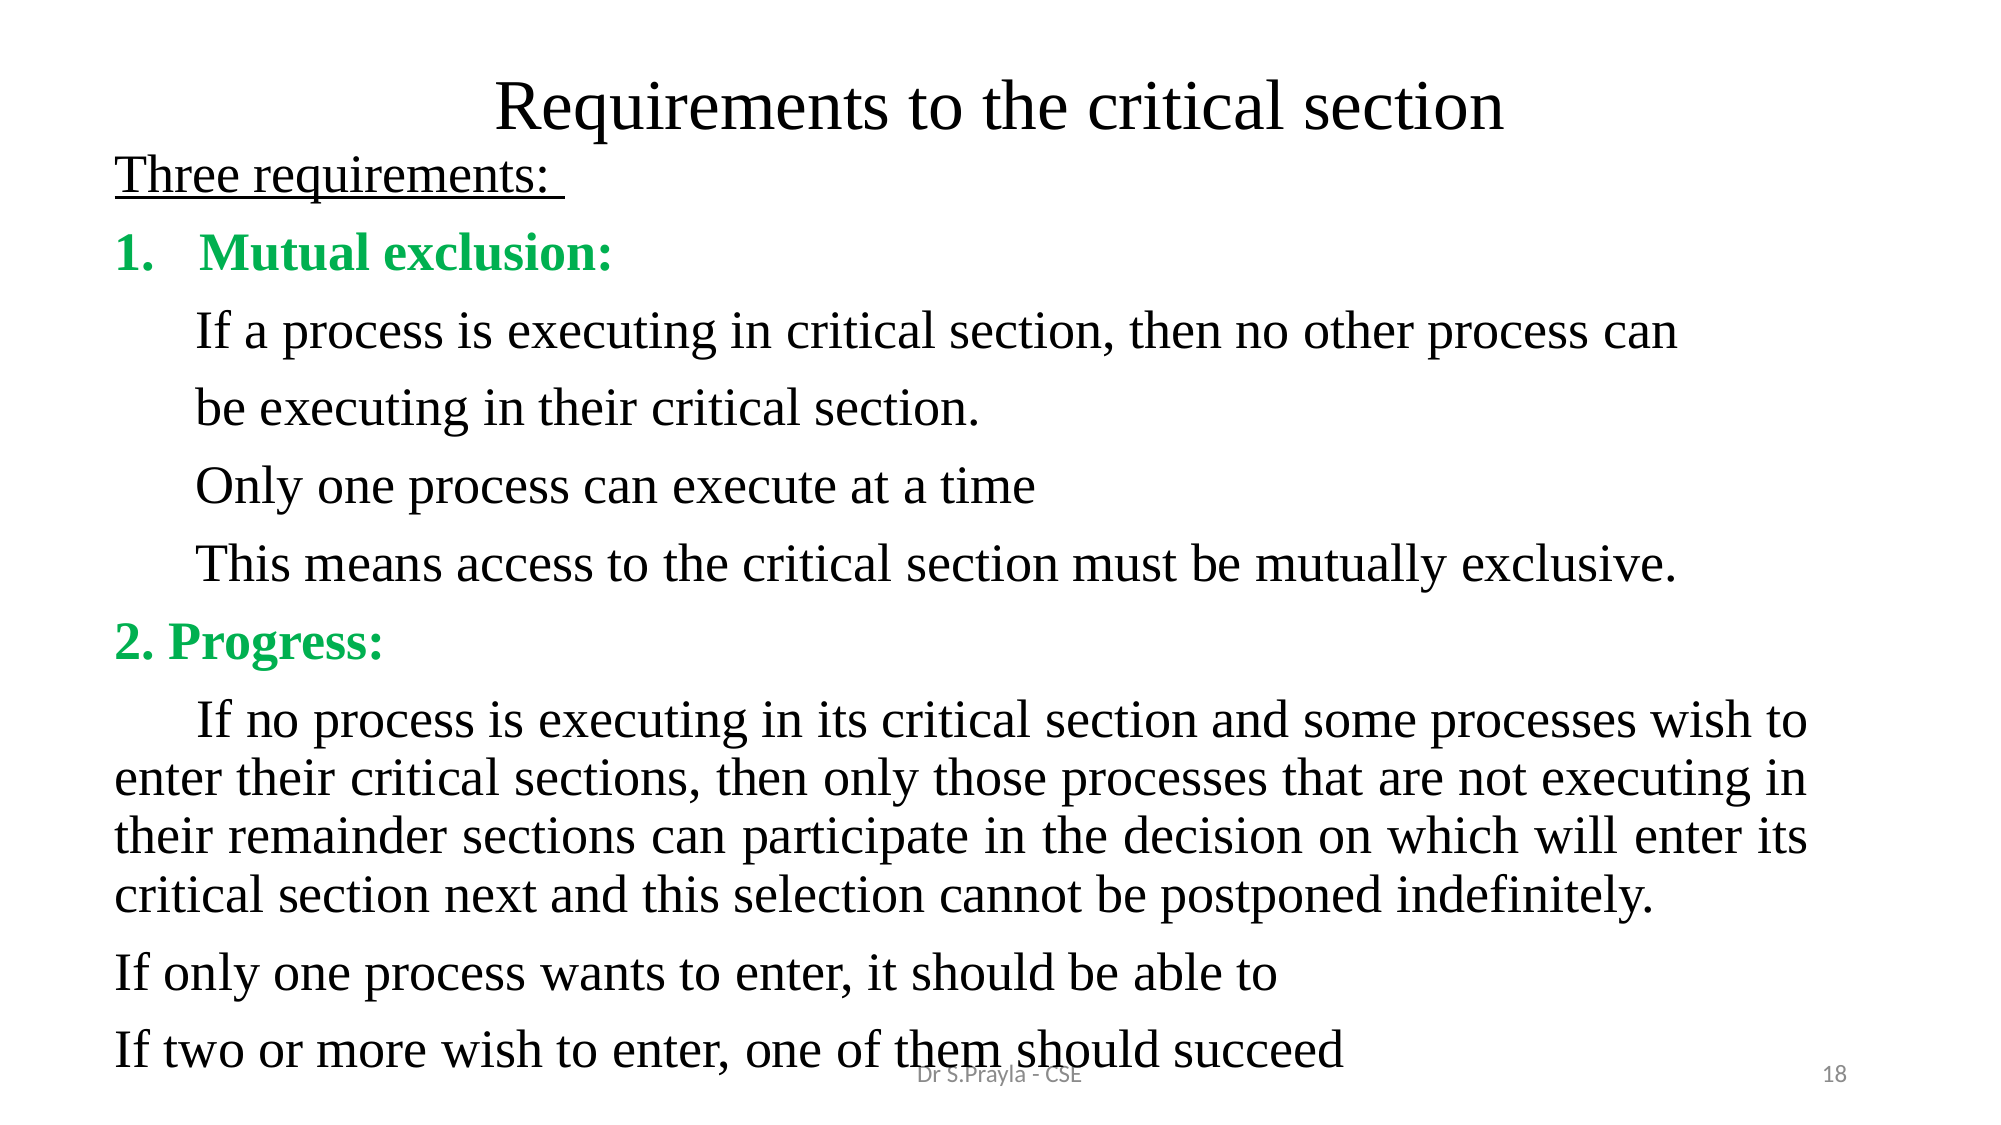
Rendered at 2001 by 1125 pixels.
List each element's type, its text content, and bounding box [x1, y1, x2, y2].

title Requirements to the critical section [137, 59, 1863, 153]
footer Dr S.Prayla - CSE [662, 1042, 1338, 1103]
list Three requirements: Mutual exclusion: If a process is executing in critical section, then no other process can be executing in their critical section. Only one process can execute at a time This means access to the critical section must be mutually exclusive. 2. Progress: If no process is executing in its critical section and some processes wish to enter their critical sections, then only those processes that are not executing in their remainder sections can participate in the decision on which will enter its critical section next and this selection cannot be postponed indefinitely. If only one process wants to enter, it should be able to If two or more wish to enter, one of them should succeed [99, 138, 1825, 1090]
slide_number 18 [1412, 1042, 1863, 1103]
